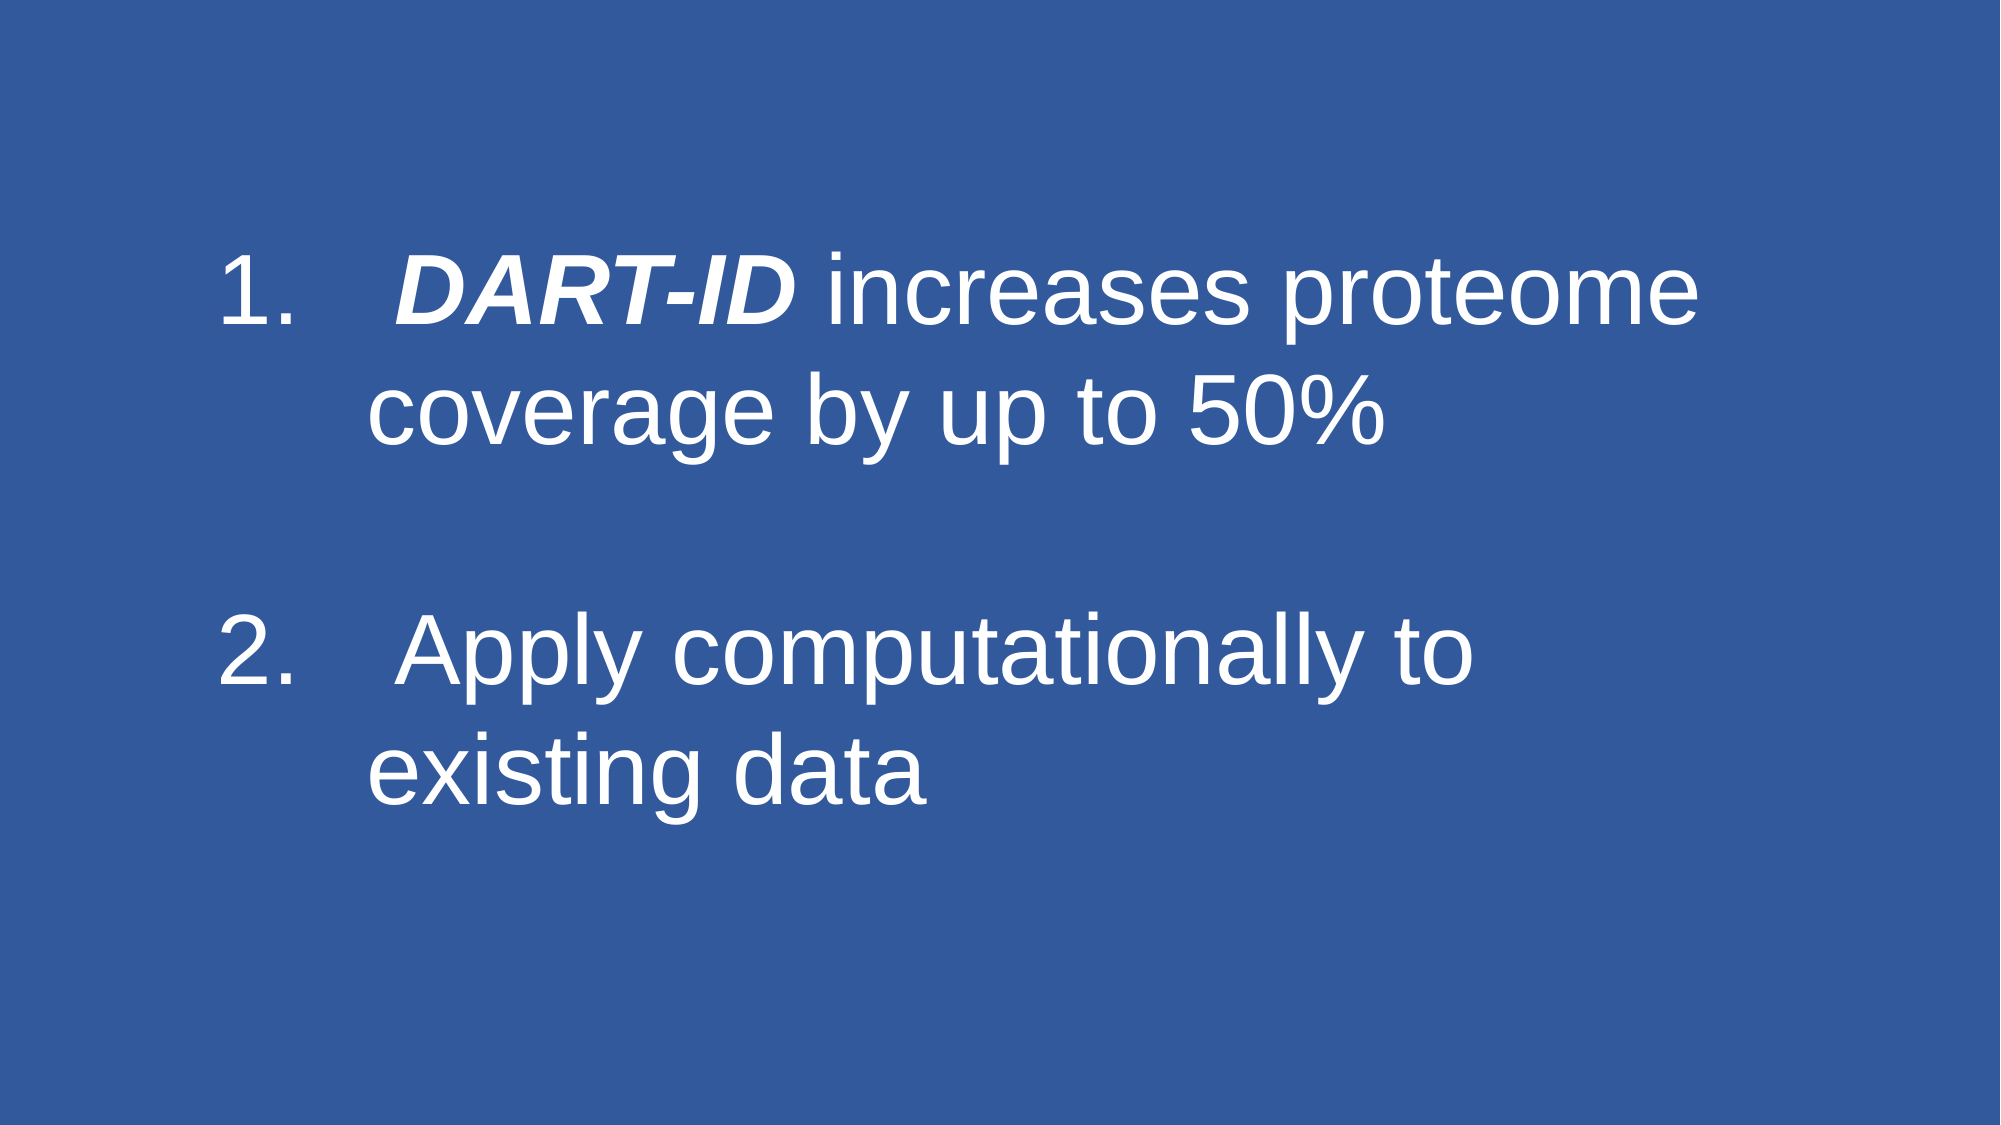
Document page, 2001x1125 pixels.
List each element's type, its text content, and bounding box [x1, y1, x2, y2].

text_box DART-ID increases proteome coverage by up to 50% Apply computationally to existing data [201, 217, 1798, 832]
